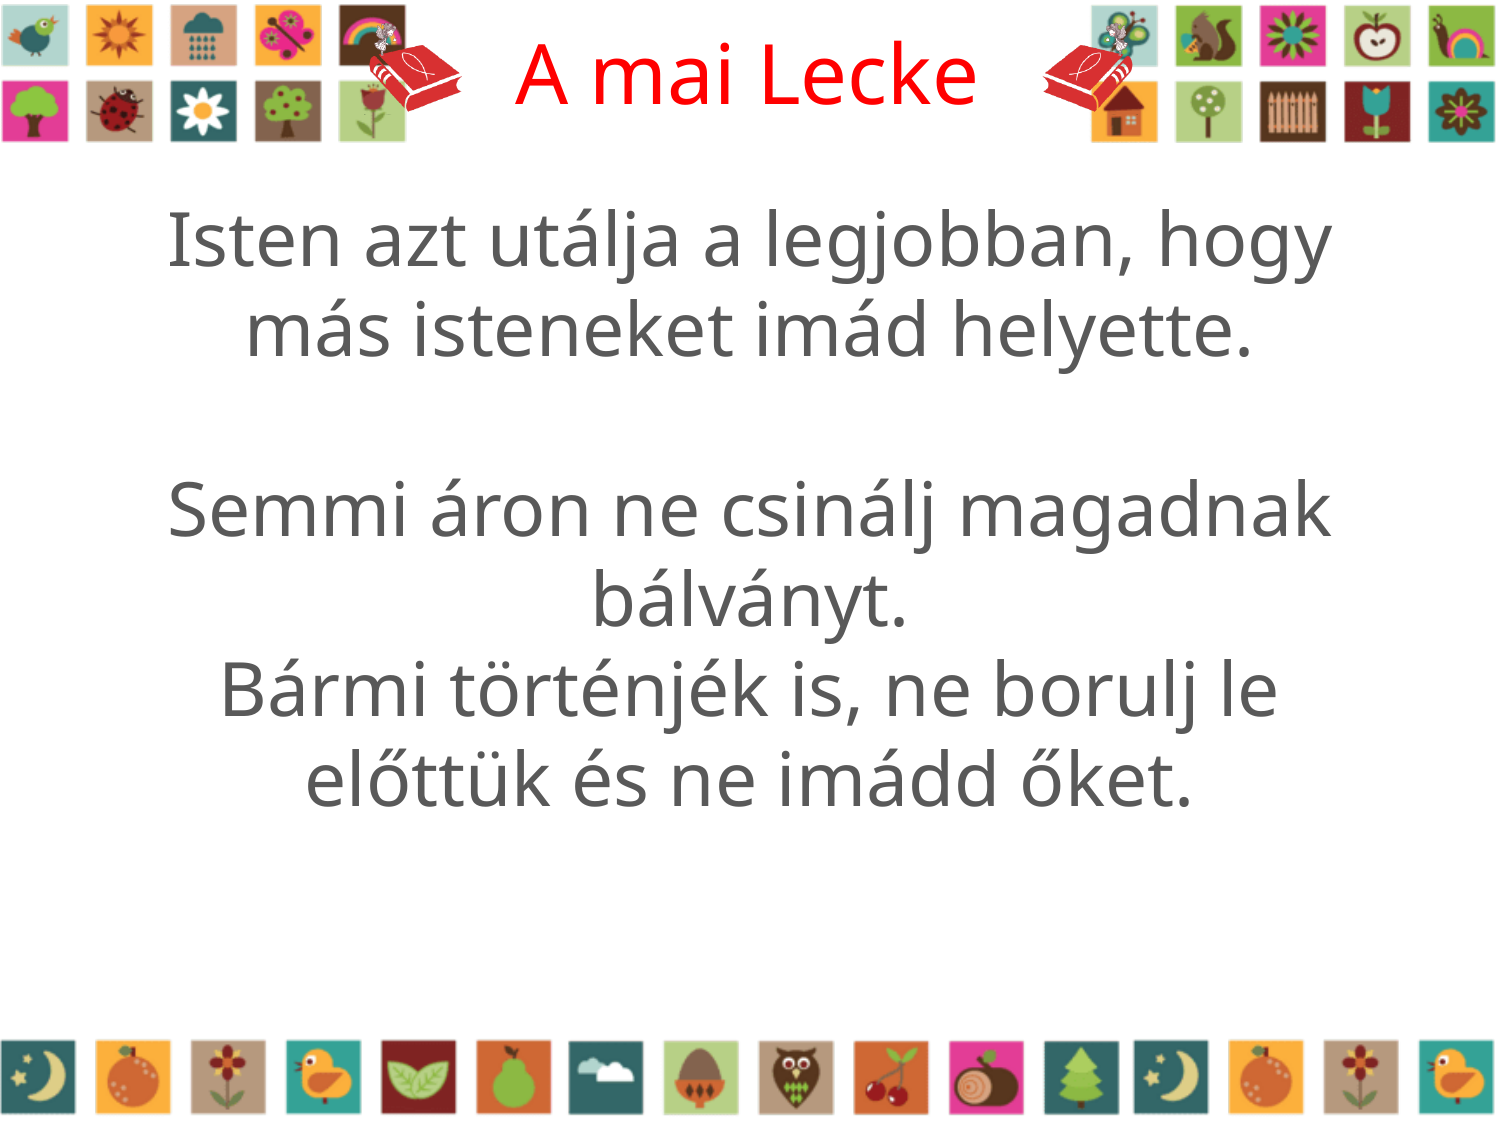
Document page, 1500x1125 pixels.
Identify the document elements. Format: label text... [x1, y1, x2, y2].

picture [0, 3, 494, 150]
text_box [0, 1028, 1500, 1118]
text_box Isten azt utálja a legjobban, hogy más isteneket imád helyette. Semmi áron ne csinálj magadnak bálványt. Bármi történjék is, ne borulj le előttük és ne imádd őket. [76, 184, 1424, 920]
text_box A mai Lecke [425, 13, 1078, 129]
picture [1011, 3, 1500, 150]
